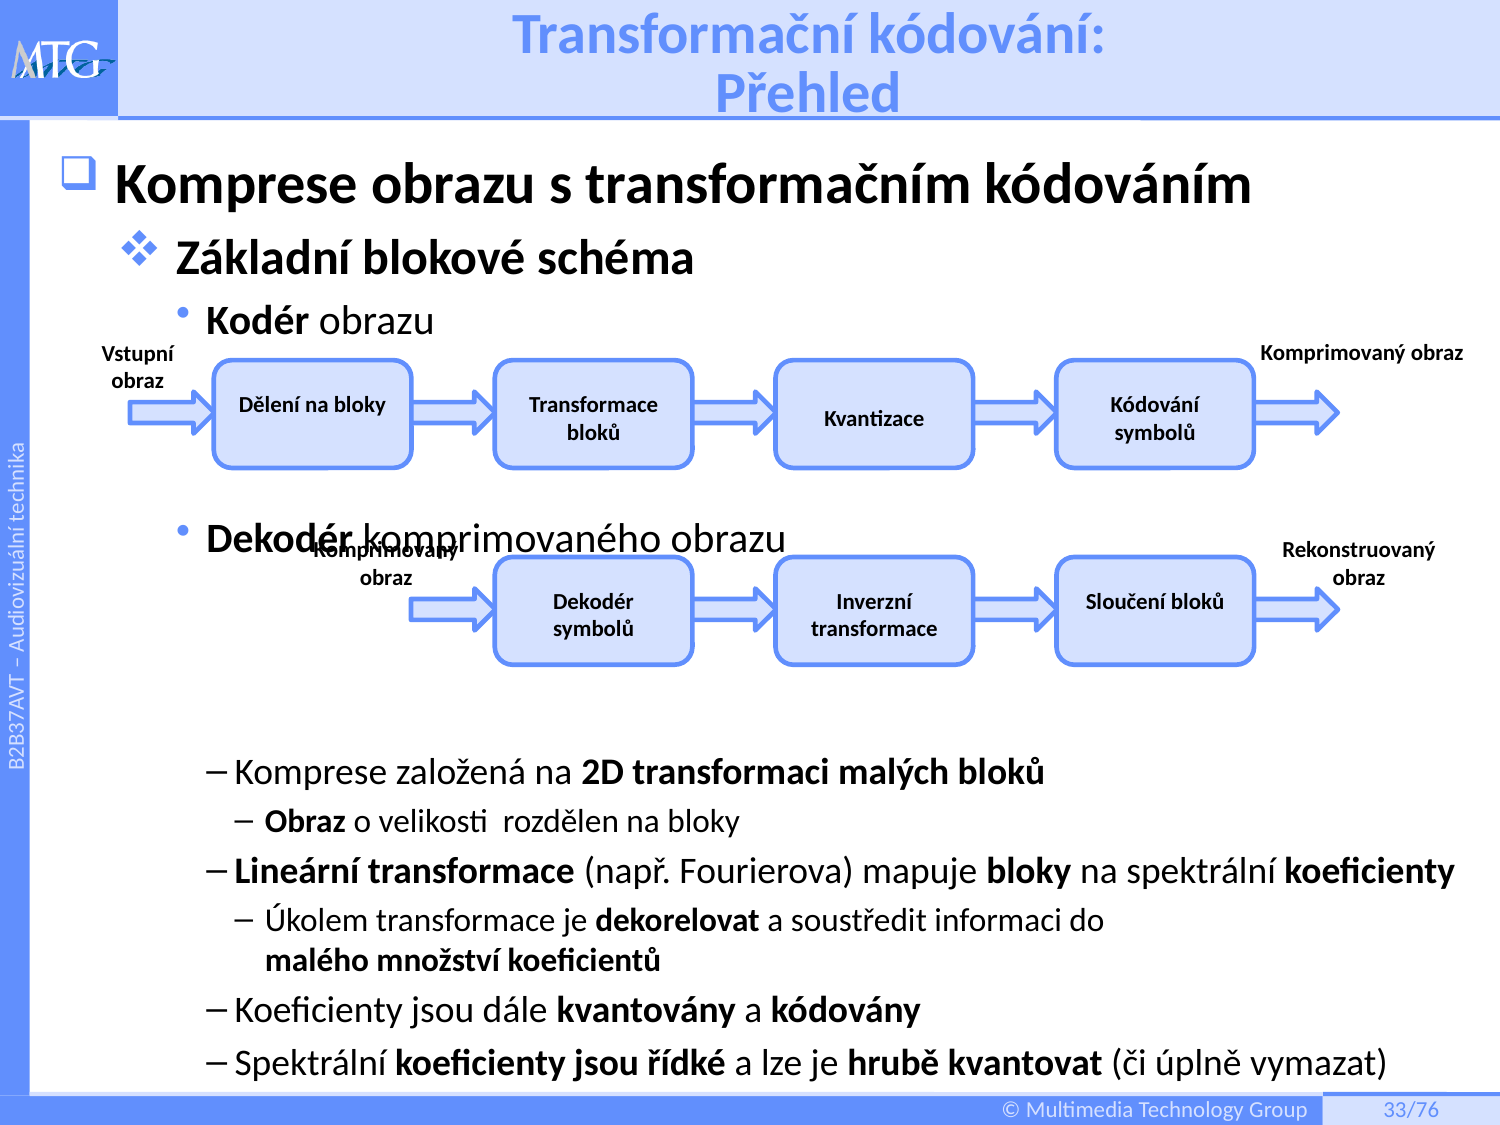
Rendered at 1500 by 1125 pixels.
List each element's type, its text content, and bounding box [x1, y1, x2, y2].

text_box Vstupní obraz [67, 330, 209, 401]
text_box Kvantizace [775, 360, 974, 468]
text_box [974, 588, 1054, 631]
text_box Komprimovaný obraz [1243, 330, 1481, 373]
text_box Inverzní transformace [775, 556, 974, 665]
text_box Dekodér symbolů [494, 556, 693, 665]
text_box [410, 598, 494, 631]
text_box Rekonstruovaný obraz [1240, 527, 1478, 598]
text_box [129, 401, 211, 434]
text_box [1257, 598, 1339, 631]
text_box [414, 391, 494, 434]
text_box Komprimovaný obraz [282, 527, 490, 598]
slide_number 32/76 [1322, 1095, 1500, 1125]
text_box [1254, 391, 1338, 434]
text_box [974, 391, 1056, 434]
text_box Kódování symbolů [1056, 360, 1254, 468]
text_box Transformace bloků [494, 360, 693, 468]
text_box [693, 391, 775, 434]
text_box [693, 588, 775, 631]
picture [10, 40, 116, 78]
title Transformační kódování: Přehled [118, 0, 1500, 119]
